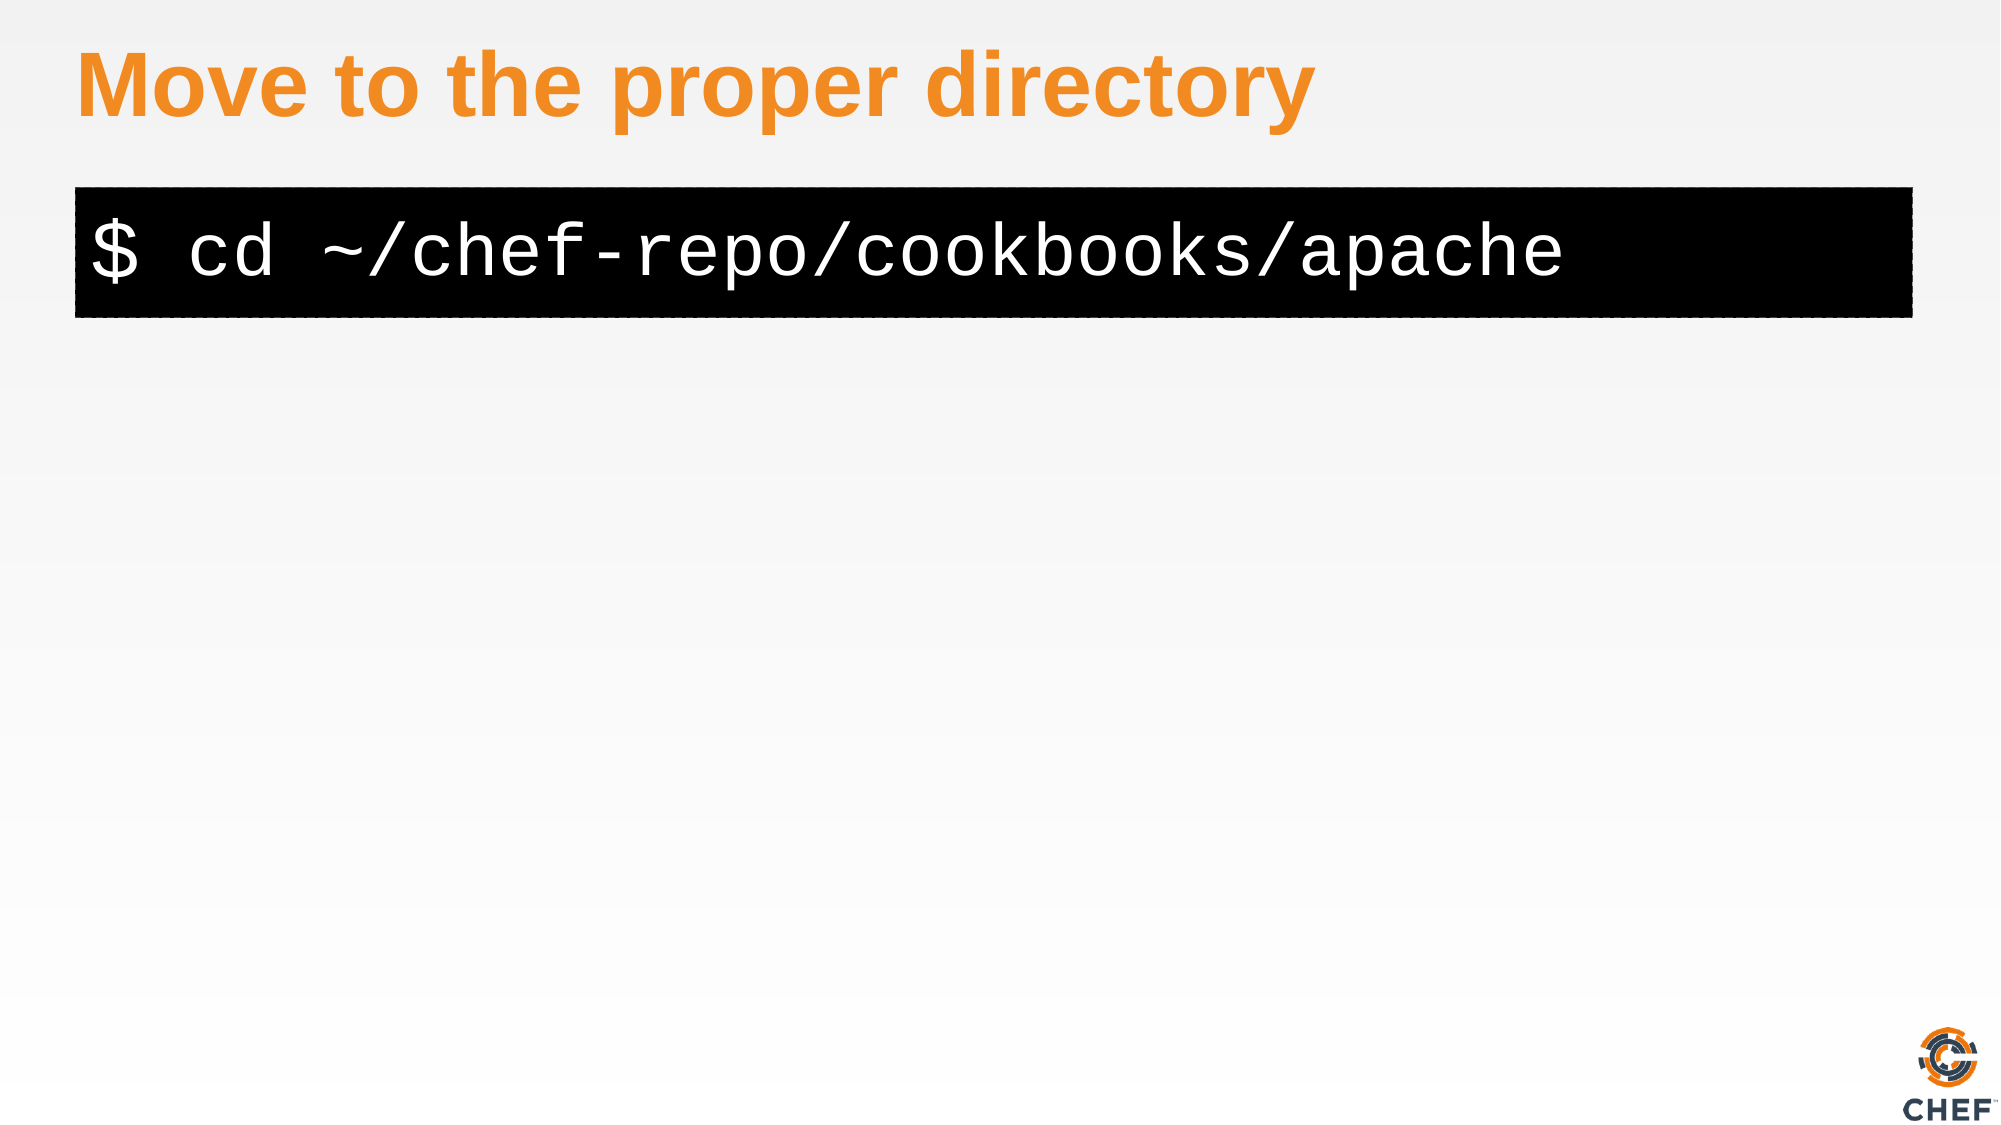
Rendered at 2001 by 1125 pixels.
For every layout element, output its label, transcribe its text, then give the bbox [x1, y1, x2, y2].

picture [1903, 1027, 1998, 1121]
list cd ~/chef-repo/cookbooks/apache [172, 201, 1908, 291]
title Move to the proper directory [75, 37, 1913, 140]
